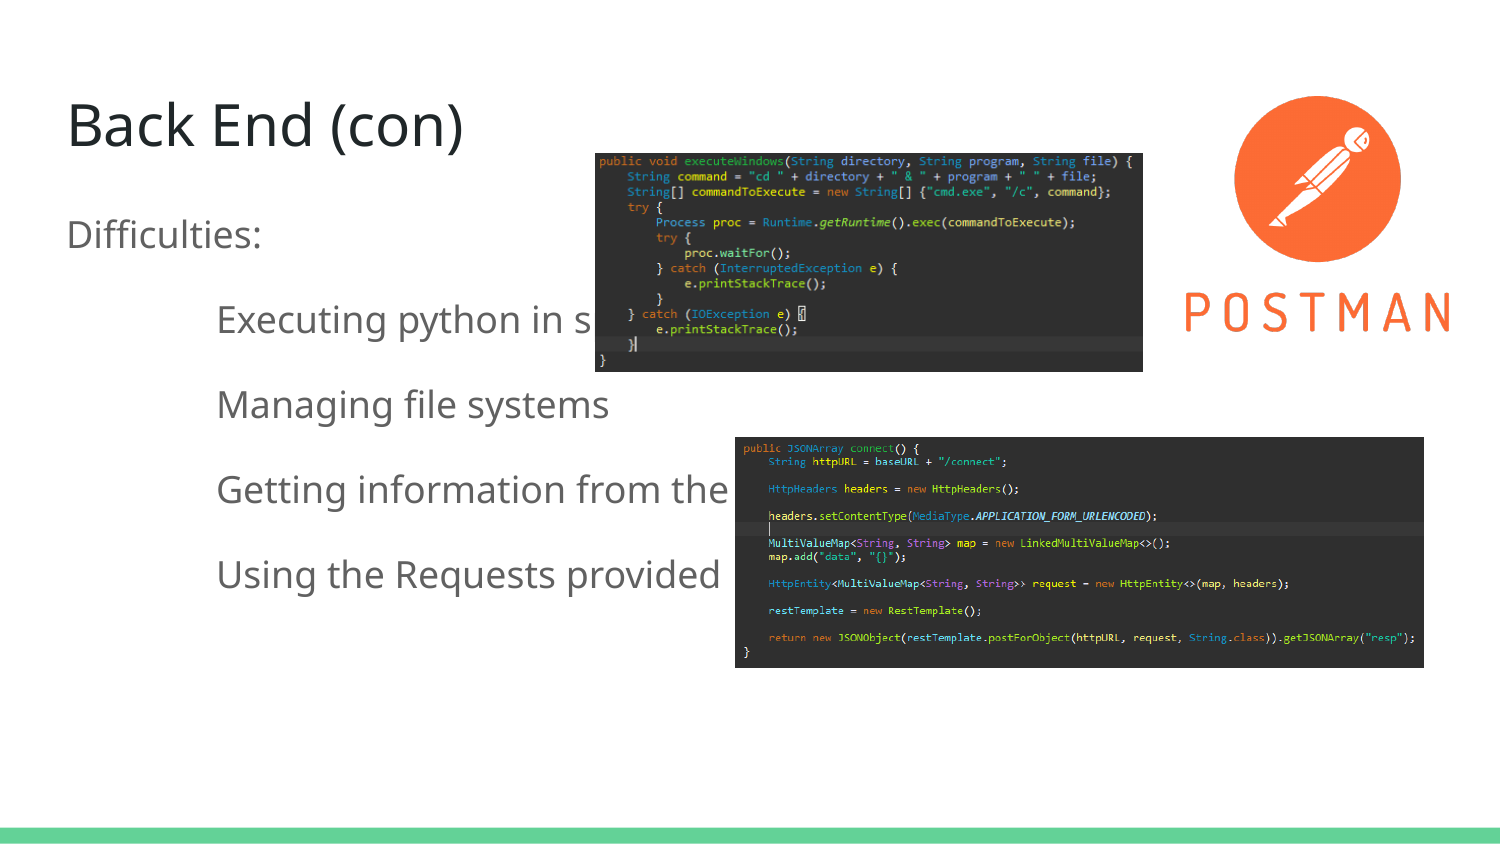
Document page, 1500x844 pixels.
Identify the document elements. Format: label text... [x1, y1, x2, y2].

picture [1186, 95, 1450, 332]
list Difficulties: Executing python in spring Managing file systems Getting information from the table Using the Requests provided [51, 189, 1449, 750]
title Back End (con) [51, 72, 1449, 167]
picture [735, 437, 1424, 668]
picture [595, 153, 1143, 372]
